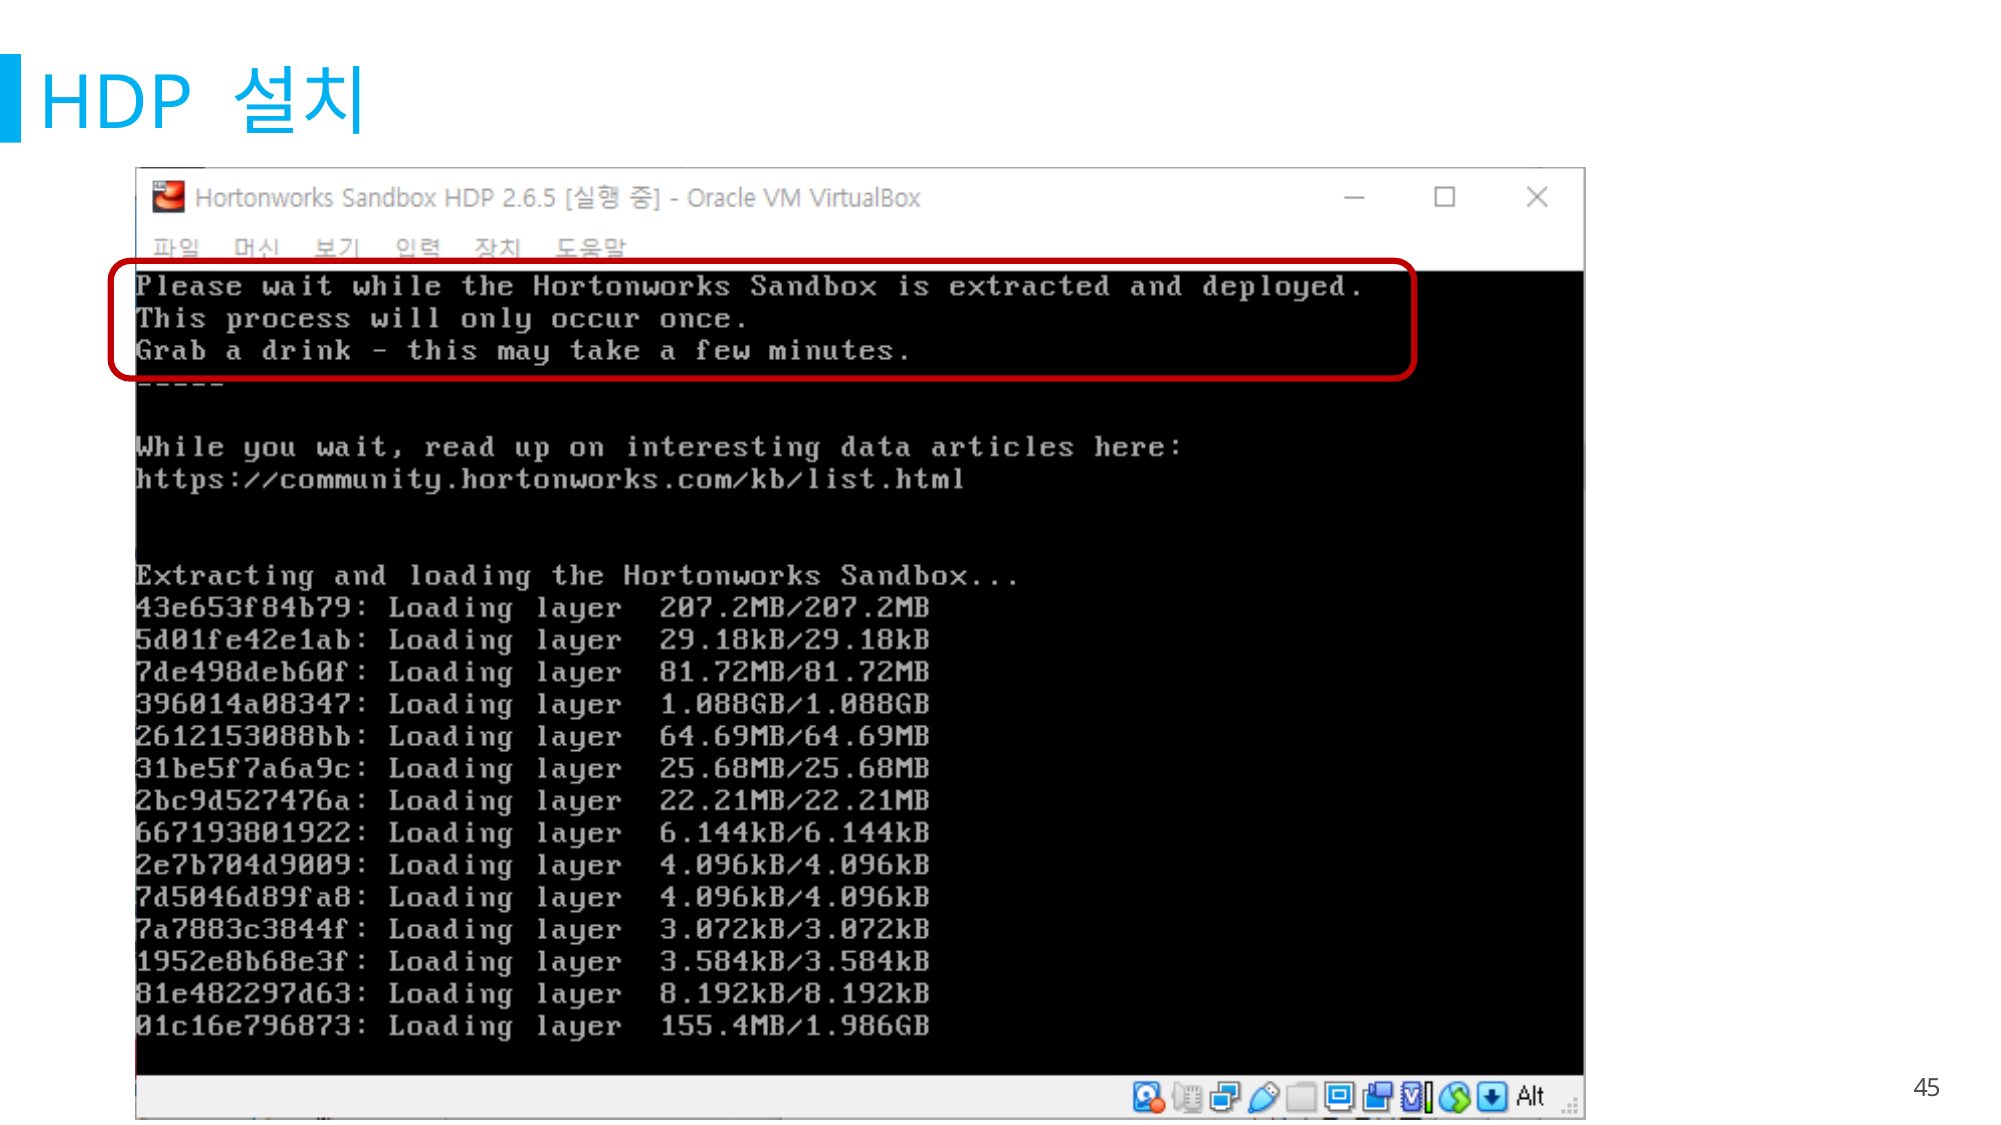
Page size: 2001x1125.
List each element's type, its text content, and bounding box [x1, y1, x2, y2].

text_box [0, 53, 22, 144]
picture [135, 167, 1586, 1120]
text_box [109, 259, 135, 380]
text_box HDP 설치 [23, 56, 1707, 146]
